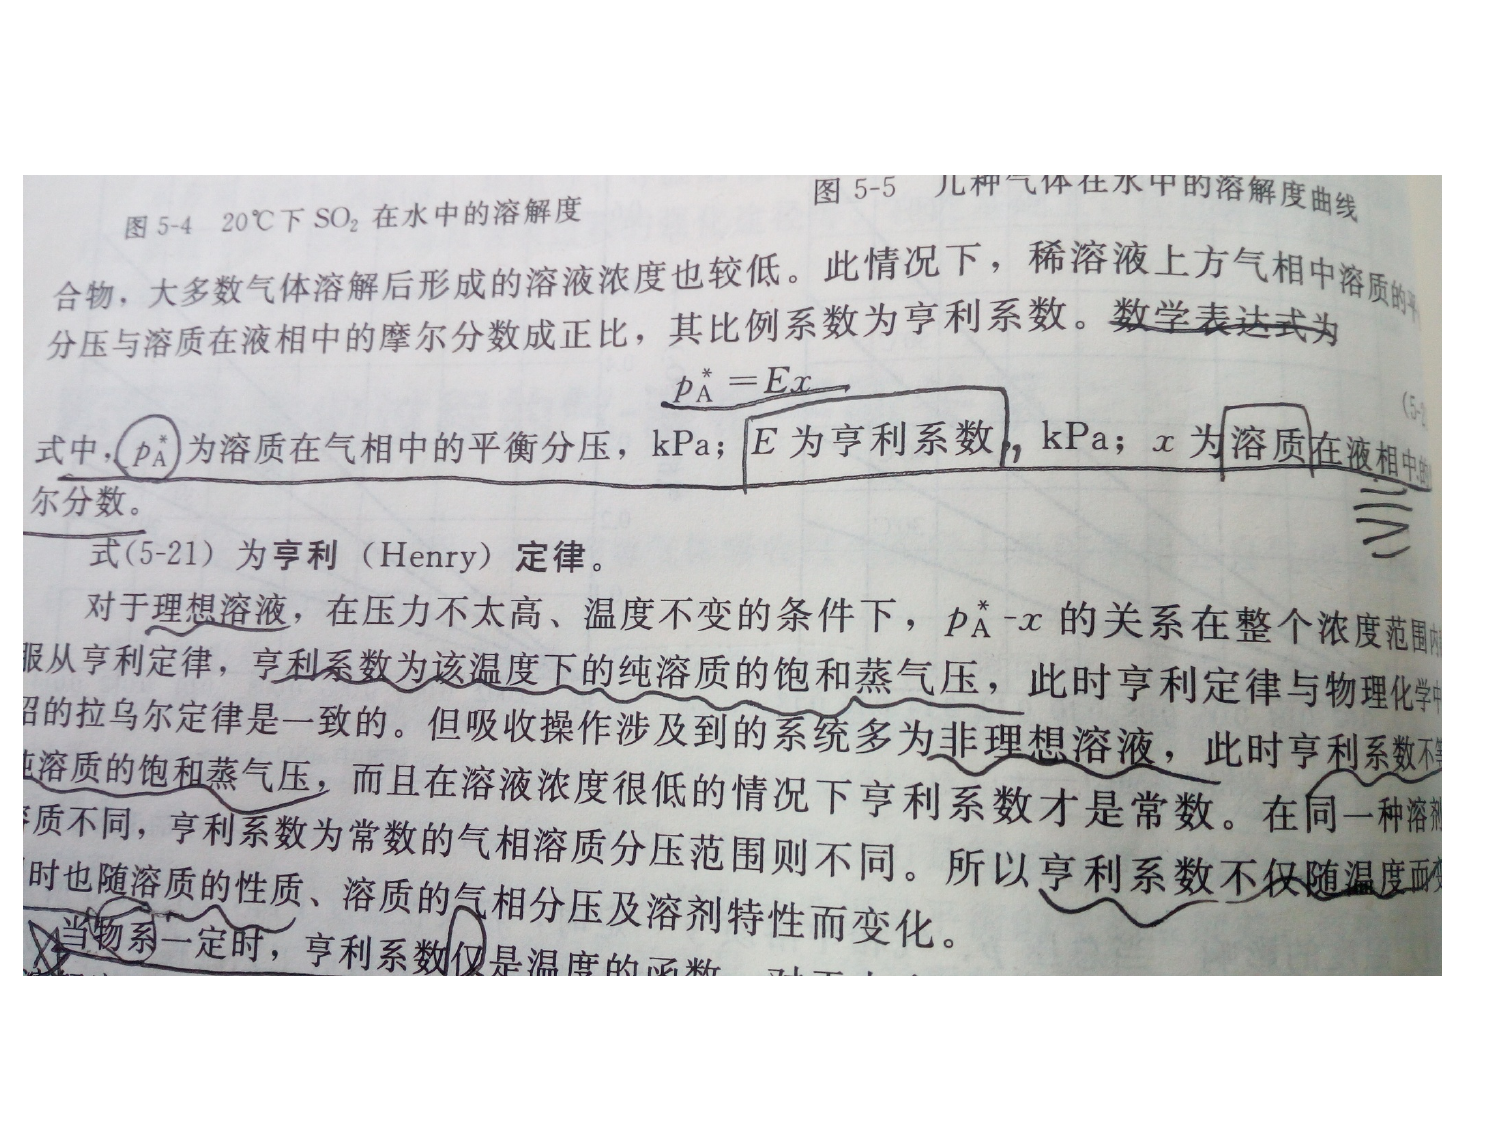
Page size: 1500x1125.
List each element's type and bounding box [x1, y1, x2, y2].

picture [23, 175, 1442, 976]
